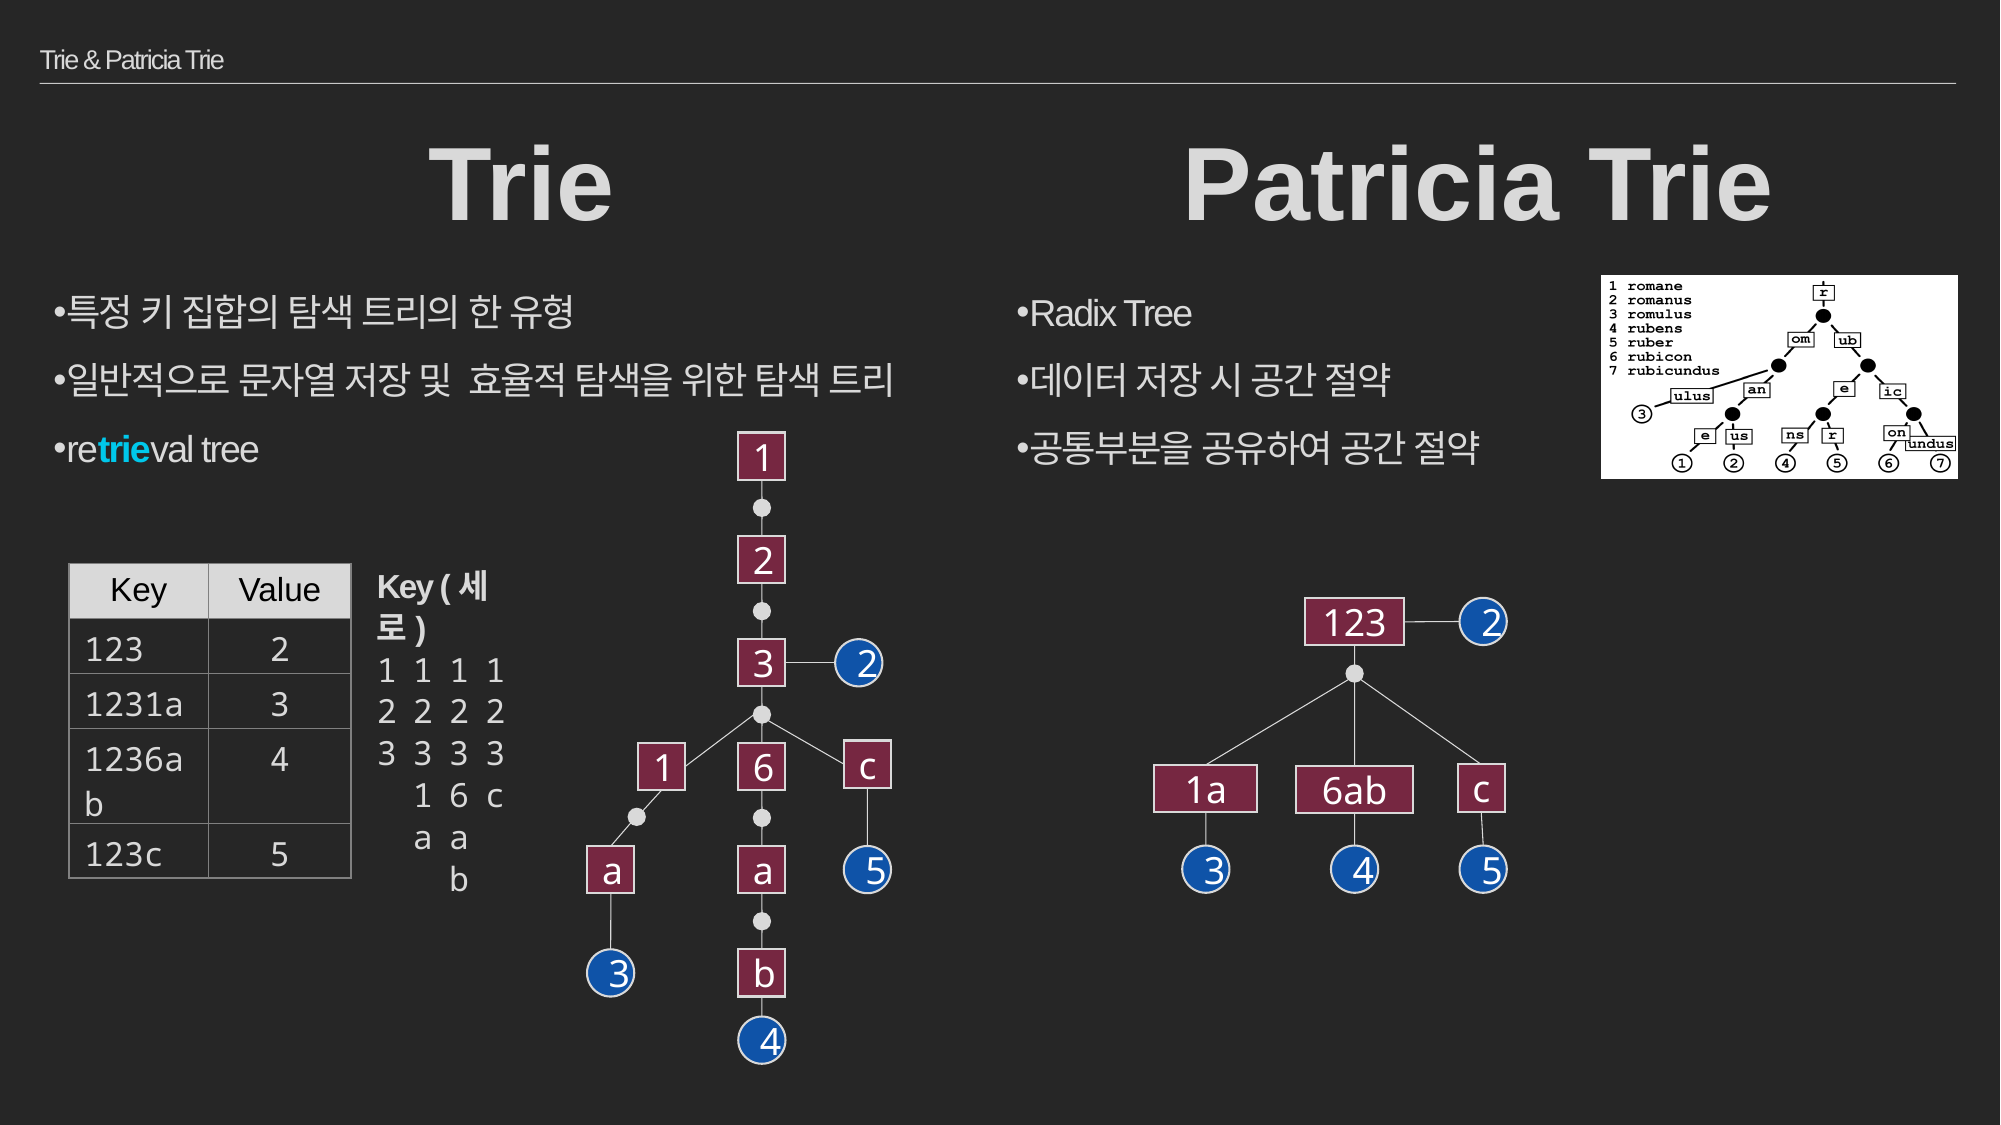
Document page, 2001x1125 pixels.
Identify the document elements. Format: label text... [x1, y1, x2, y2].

text_box 특정 키 집합의 탐색 트리의 한 유형 일반적으로 문자열 저장 및 효율적 탐색을 위한 탐색 트리 retrieval tree [38, 278, 1000, 1100]
table_cell 2 [209, 619, 350, 673]
text_box Radix Tree 데이터 저장 시 공간 절약 공통부분을 공유하여 공간 절약 [1001, 278, 1963, 1064]
table_cell 3 [209, 674, 350, 728]
table_cell 1231a [70, 674, 208, 728]
title Trie & Patricia Trie [39, 31, 1961, 84]
text_box Key (세로) 1 1 1 1 2 2 2 2 3 3 3 3 1 6 c a a b [361, 555, 549, 756]
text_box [1602, 276, 1957, 478]
table_cell 123 [70, 619, 208, 673]
table_header Value [209, 564, 350, 618]
table_cell 5 [209, 824, 350, 877]
table_cell 4 [209, 729, 350, 823]
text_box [586, 432, 891, 1064]
text_box Patricia Trie [1168, 108, 1790, 249]
table_header Key [70, 564, 208, 618]
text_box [1154, 597, 1507, 893]
text_box Trie [413, 109, 630, 249]
table_cell 1236ab [70, 729, 208, 823]
table_cell 123c [70, 824, 208, 877]
